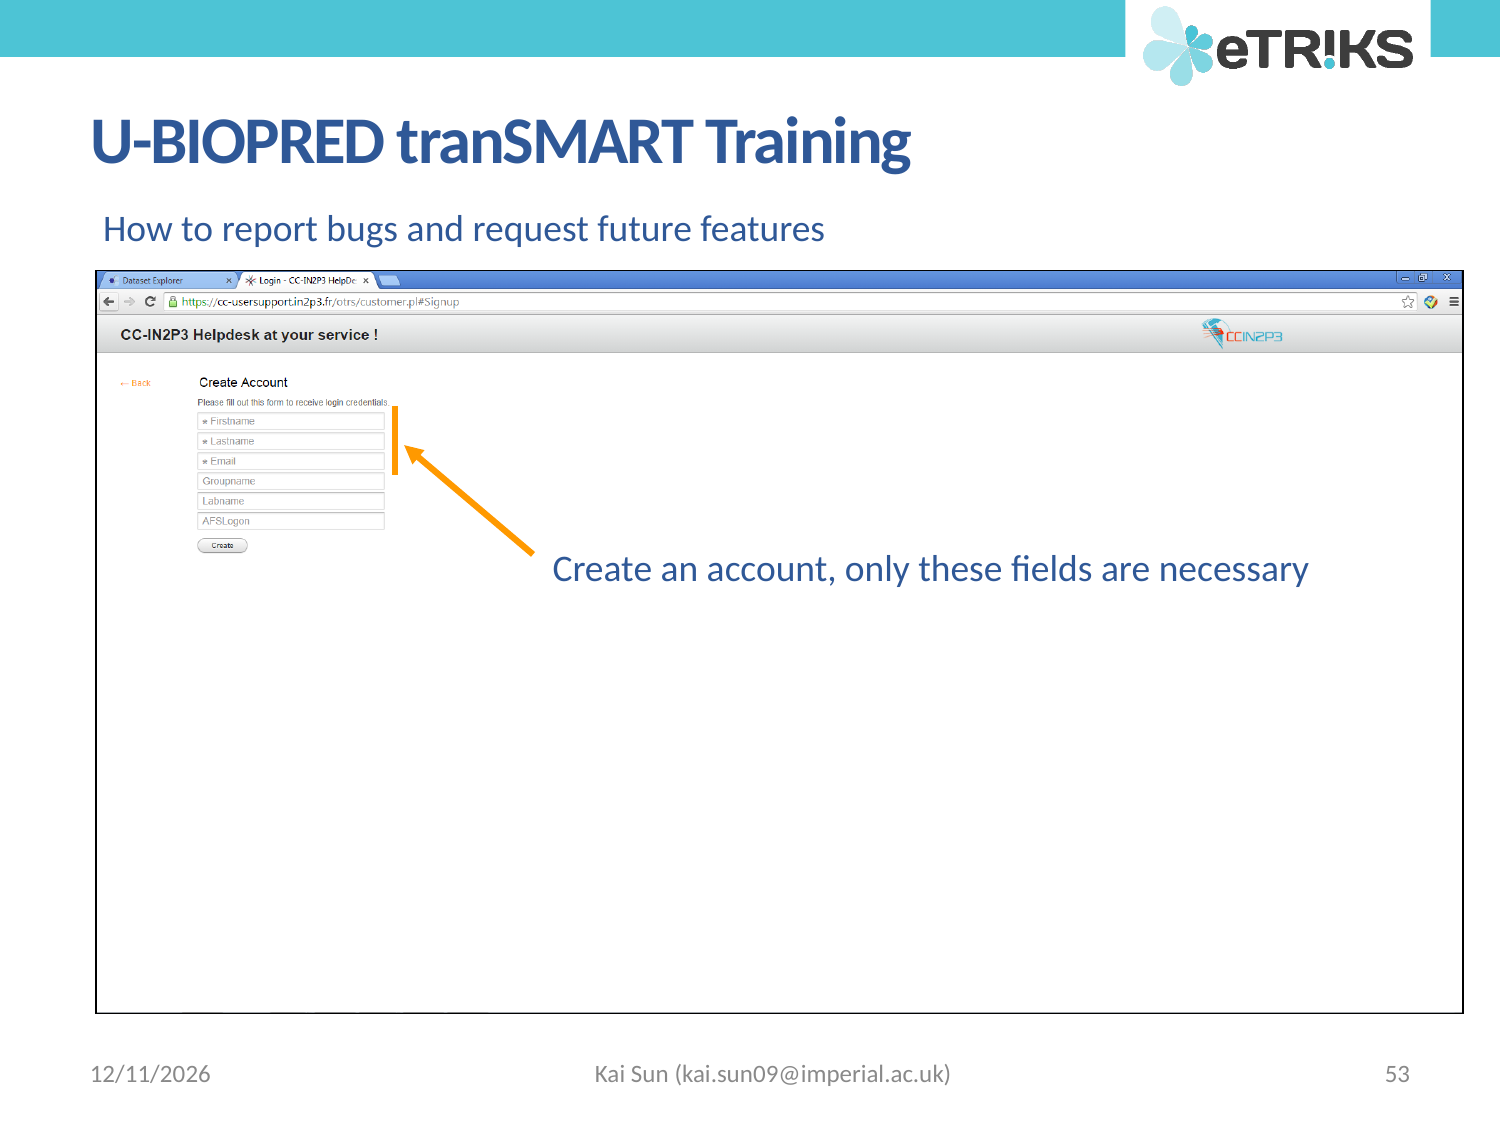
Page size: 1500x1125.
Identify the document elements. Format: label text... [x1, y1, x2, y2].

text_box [403, 444, 534, 555]
text_box 14/01/2015 [75, 1042, 371, 1103]
picture [1143, 6, 1413, 55]
text_box How to report bugs and request future features [88, 196, 842, 257]
text_box U-BIOPRED tranSMART Training [75, 55, 1426, 219]
text_box 53 [1074, 1042, 1425, 1103]
picture [96, 270, 1463, 1013]
text_box Kai Sun (kai.sun09@imperial.ac.uk) [371, 1042, 1074, 1103]
